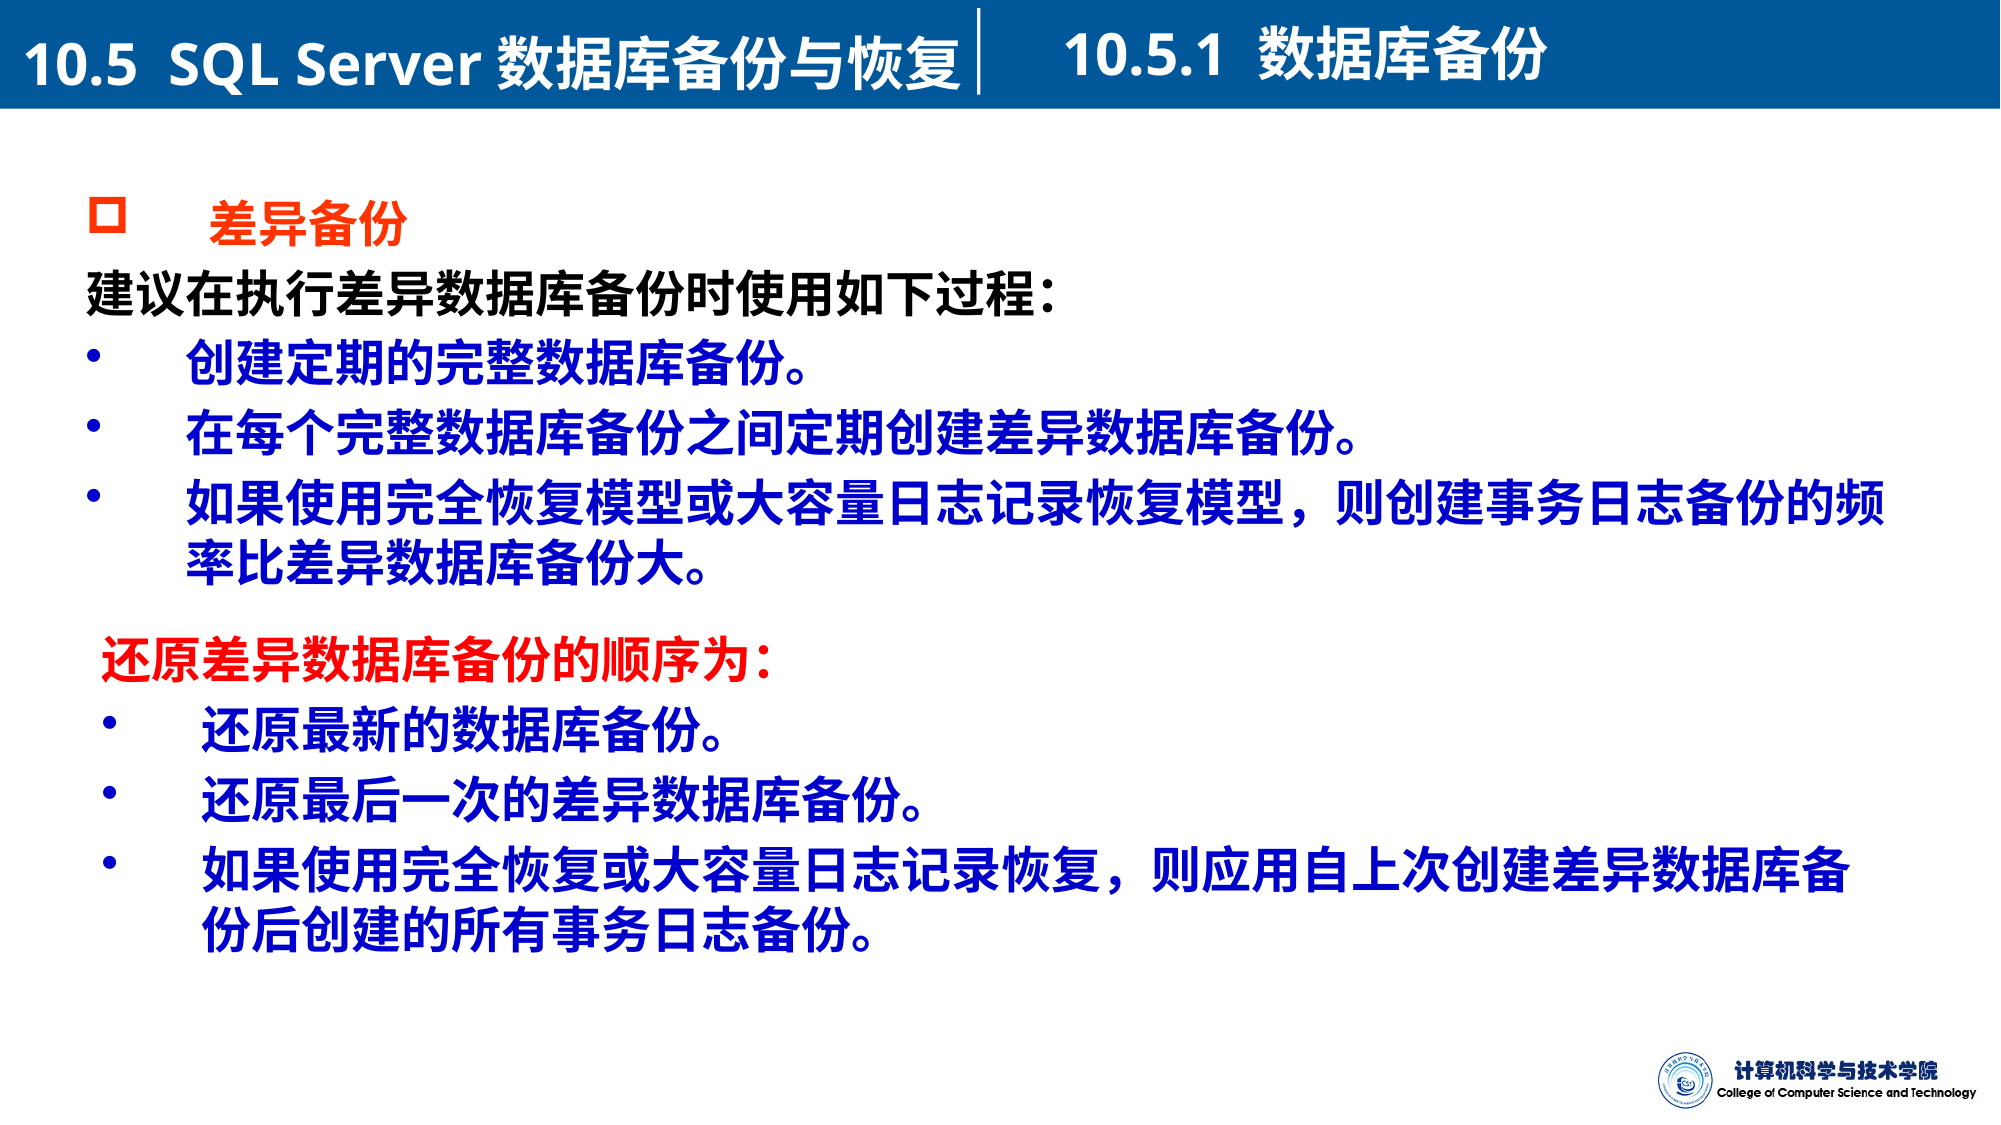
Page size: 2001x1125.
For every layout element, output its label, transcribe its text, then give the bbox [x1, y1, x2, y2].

text_box 差异备份 建议在执行差异数据库备份时使用如下过程： 创建定期的完整数据库备份。 在每个完整数据库备份之间定期创建差异数据库备份。 如果使用完全恢复模型或大容量日志记录恢复模型，则创建事务日志备份的频率比差异数据库备份大。 [70, 184, 1904, 542]
picture [1658, 1049, 1982, 1110]
text_box 10.5.1 数据库备份 [1047, 9, 1605, 95]
text_box 10.5 SQL Server数据库备份与恢复 [7, 20, 978, 105]
text_box 还原差异数据库备份的顺序为： 还原最新的数据库备份。 还原最后一次的差异数据库备份。 如果使用完全恢复或大容量日志记录恢复，则应用自上次创建差异数据库备份后创建的所有事务日志备份。 [86, 621, 1887, 1014]
